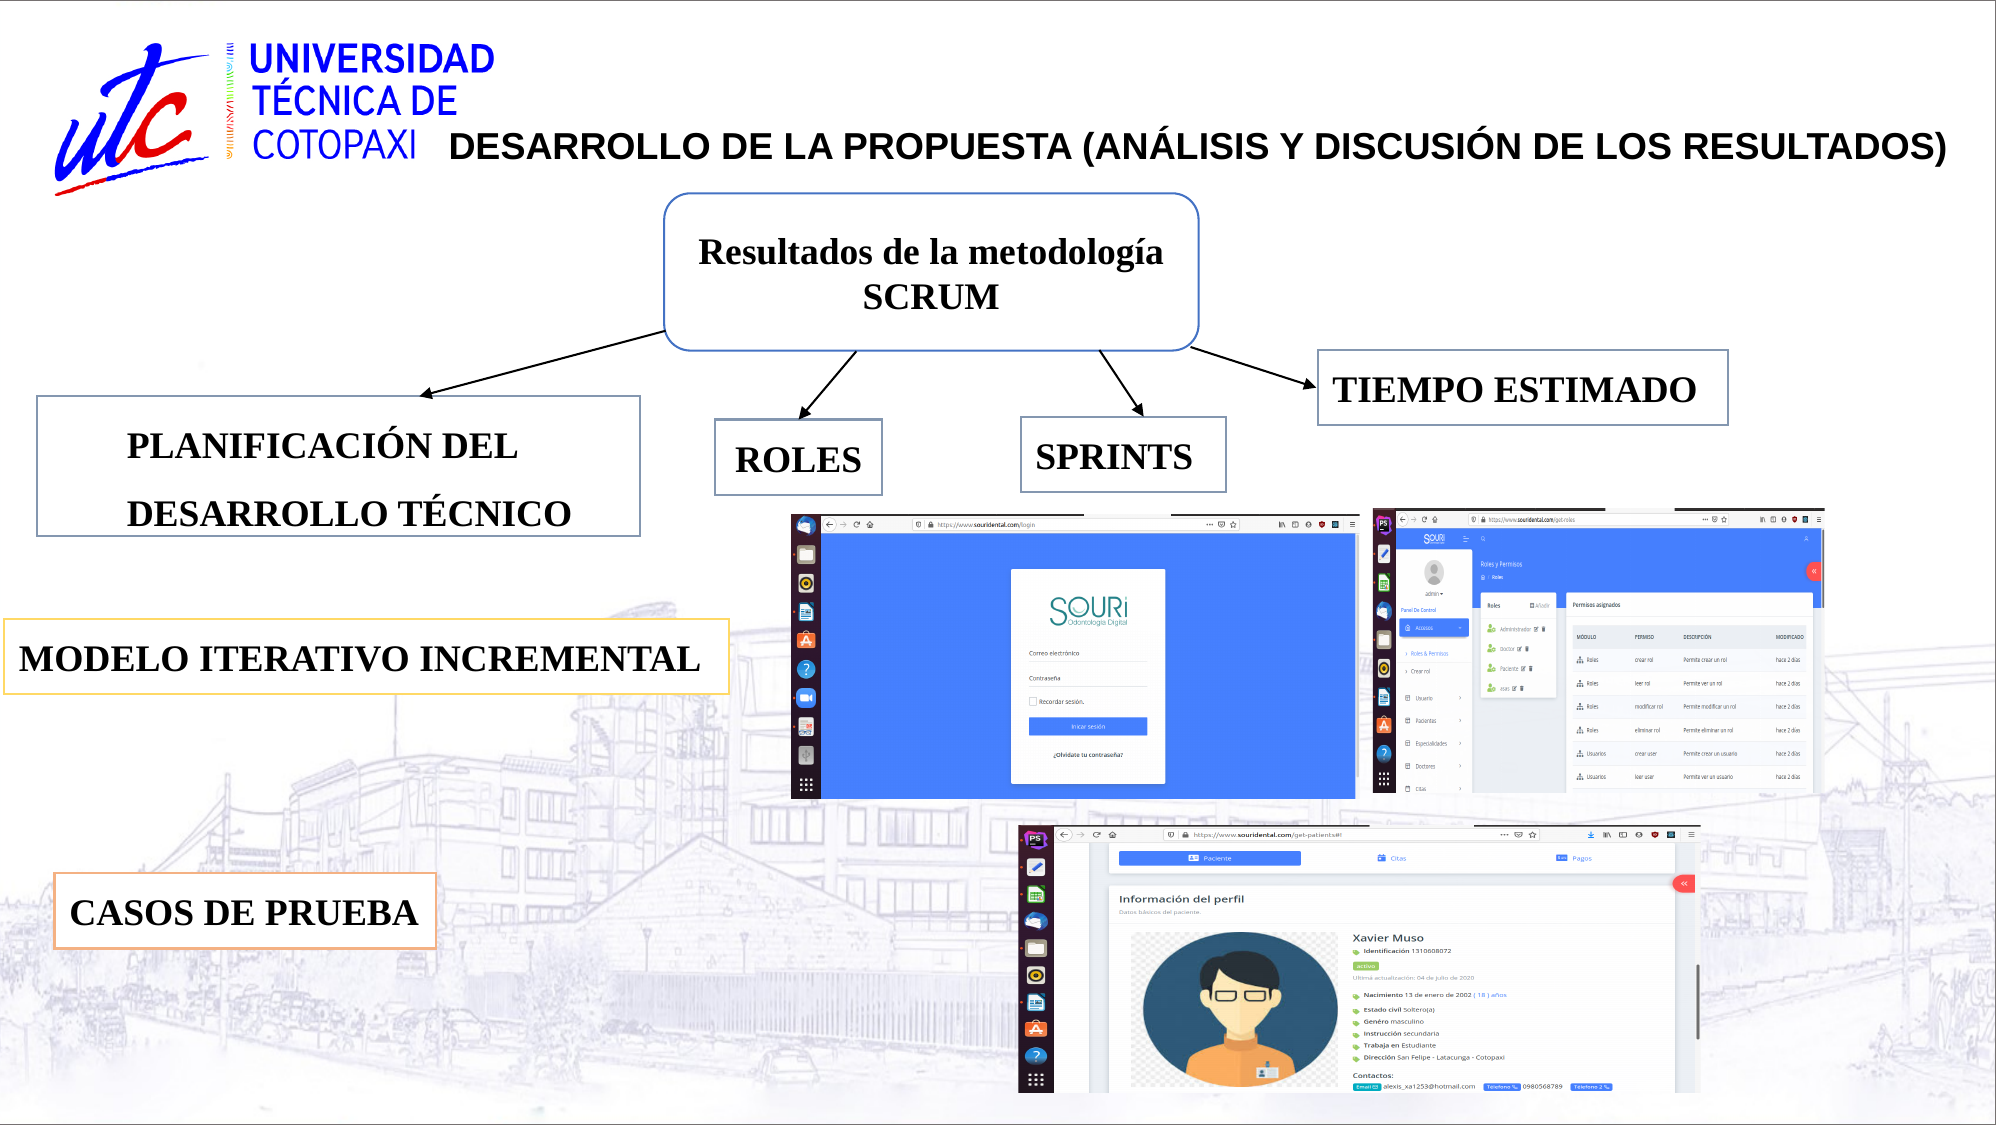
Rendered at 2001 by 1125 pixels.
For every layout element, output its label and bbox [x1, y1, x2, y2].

text_box [798, 351, 857, 420]
text_box [1190, 346, 1317, 388]
text_box [1099, 349, 1144, 417]
text_box [419, 330, 666, 397]
picture [0, 0, 1996, 1125]
